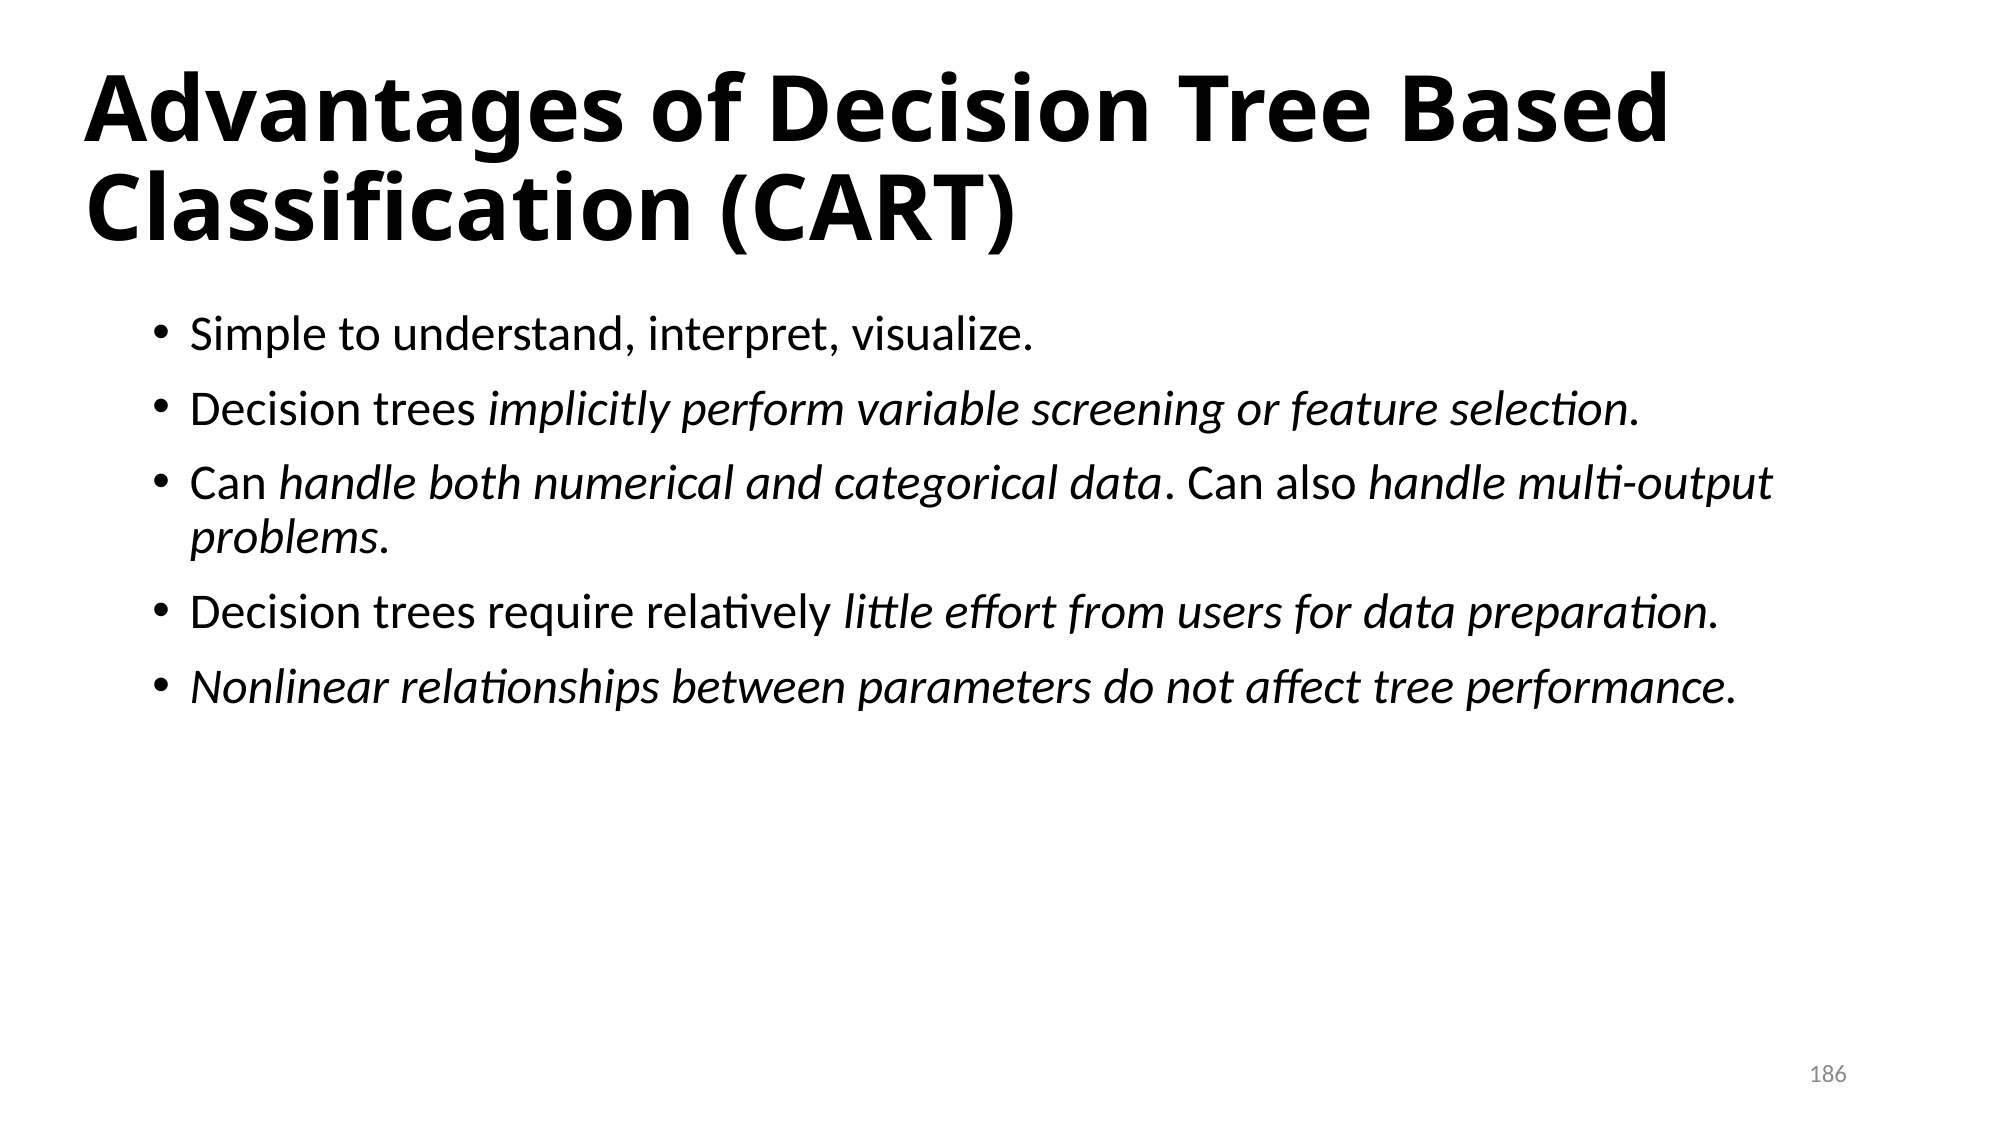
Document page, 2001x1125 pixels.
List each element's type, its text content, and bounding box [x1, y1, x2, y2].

title Advantages of Decision Tree Based Classification (CART) [69, 52, 1795, 271]
slide_number 186 [1412, 1042, 1863, 1103]
list Simple to understand, interpret, visualize. Decision trees implicitly perform variable screening or feature selection. Can handle both numerical and categorical data. Can also handle multi-output problems. Decision trees require relatively little effort from users for data preparation. Nonlinear relationships between parameters do not affect tree performance. [137, 299, 1863, 1014]
